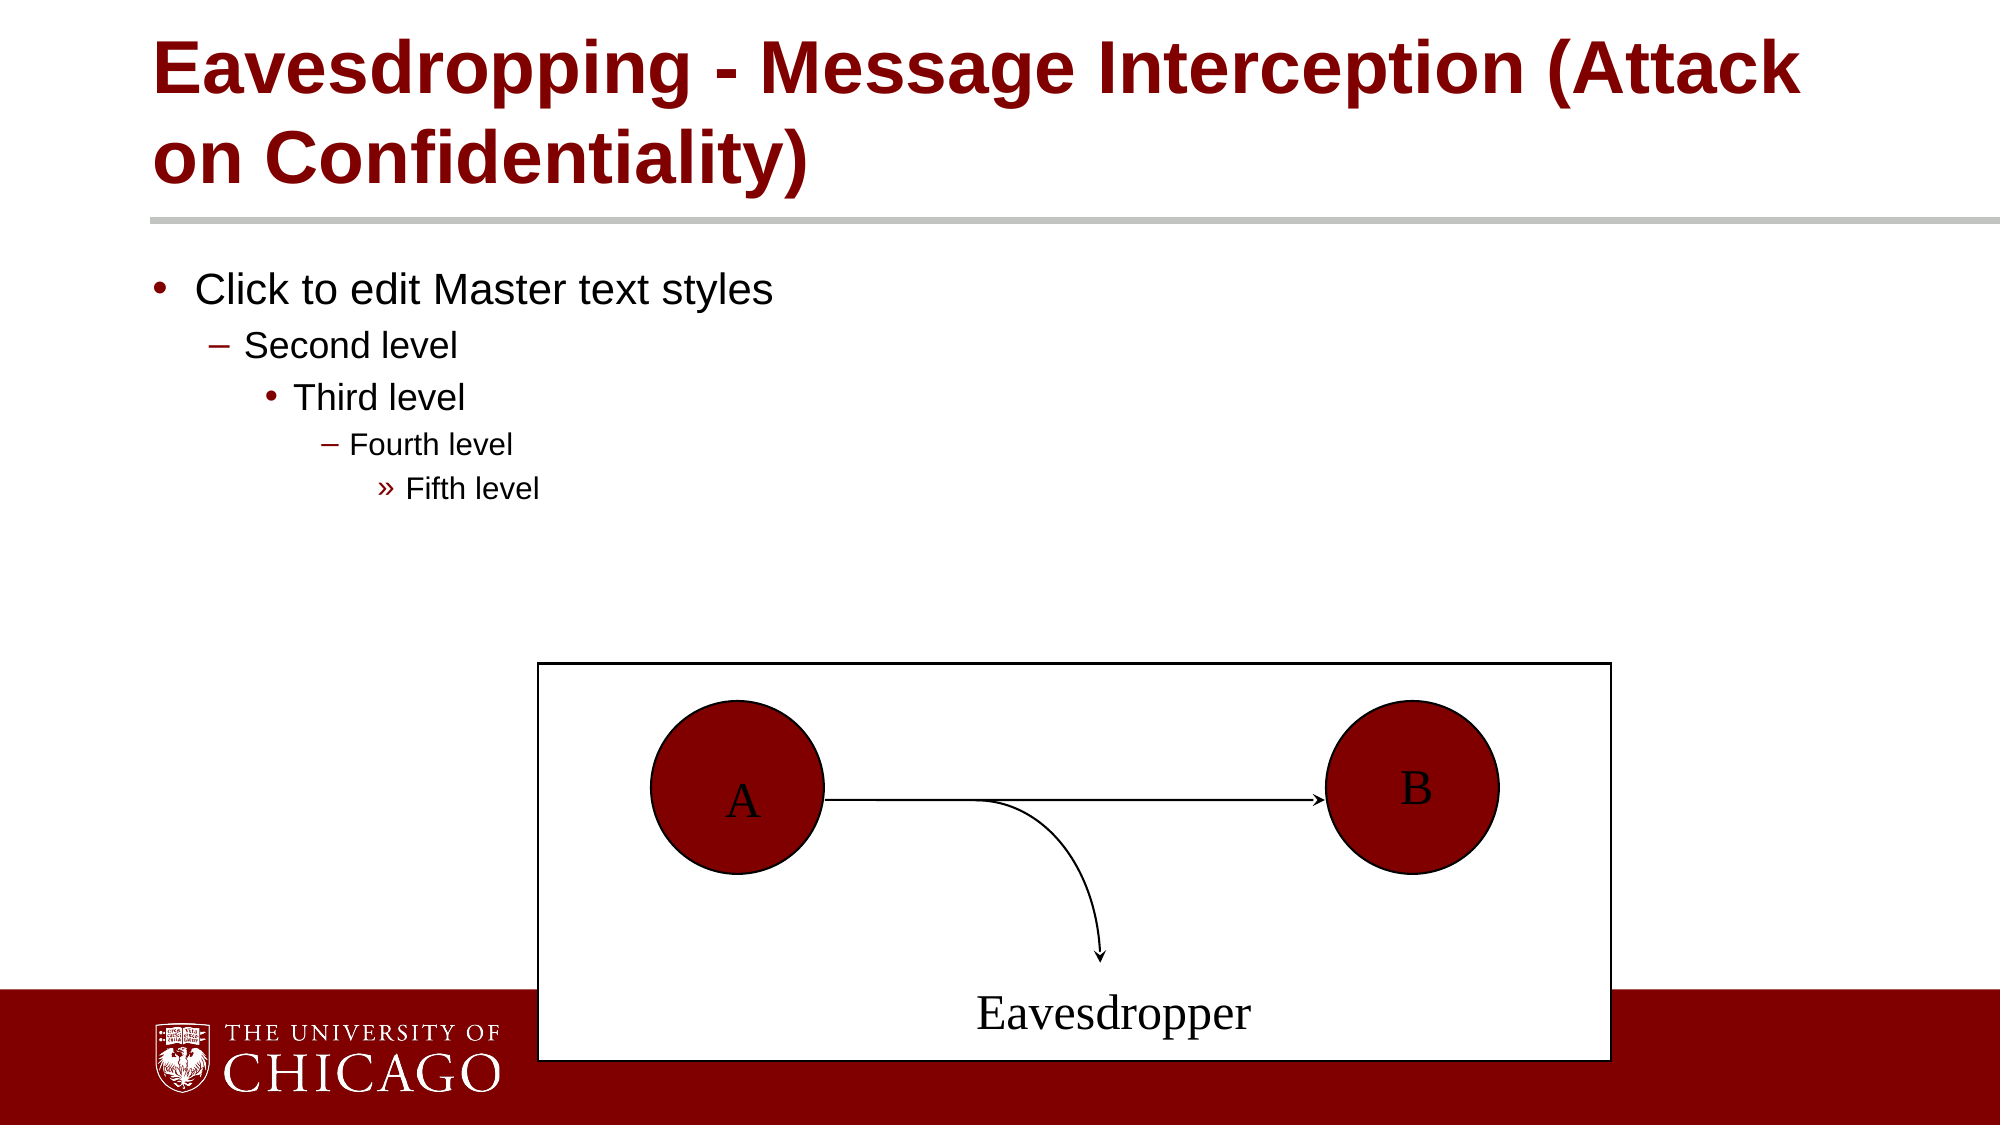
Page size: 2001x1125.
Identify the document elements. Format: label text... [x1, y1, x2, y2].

text_box [1325, 700, 1499, 874]
text_box [538, 663, 1612, 1062]
list Click to edit Master text styles Second level Third level Fourth level Fifth level [137, 253, 1863, 936]
text_box Eavesdropper [960, 972, 1267, 1048]
text_box A [710, 759, 777, 835]
text_box B [1385, 747, 1449, 823]
text_box [975, 800, 1107, 963]
text_box [1312, 793, 1325, 807]
title Eavesdropping - Message Interception (Attack on Confidentiality) [137, 0, 1863, 218]
text_box [650, 700, 824, 874]
